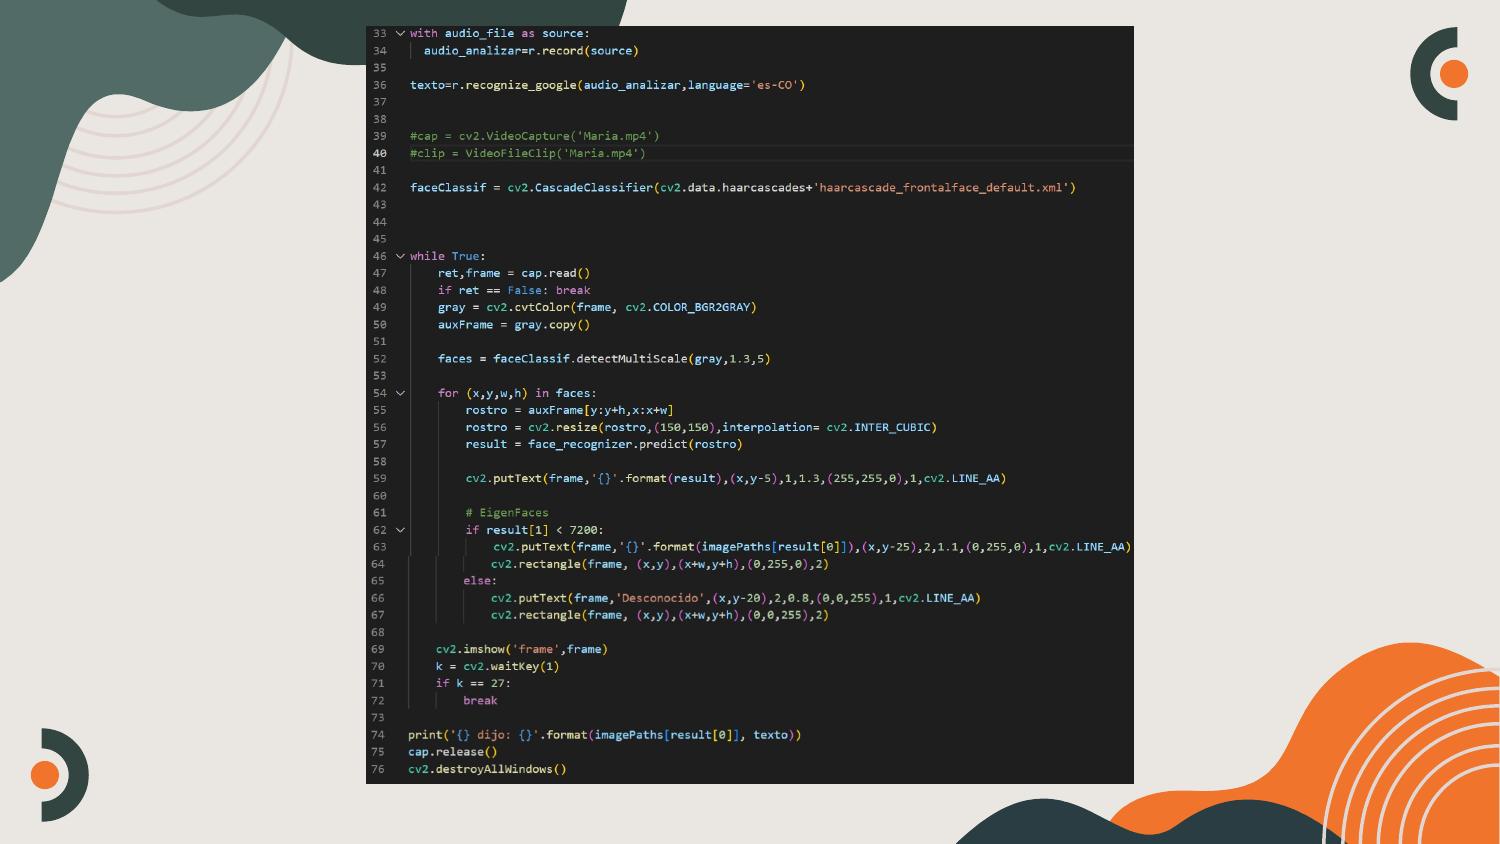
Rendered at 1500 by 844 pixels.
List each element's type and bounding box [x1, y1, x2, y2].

picture [366, 26, 1134, 784]
